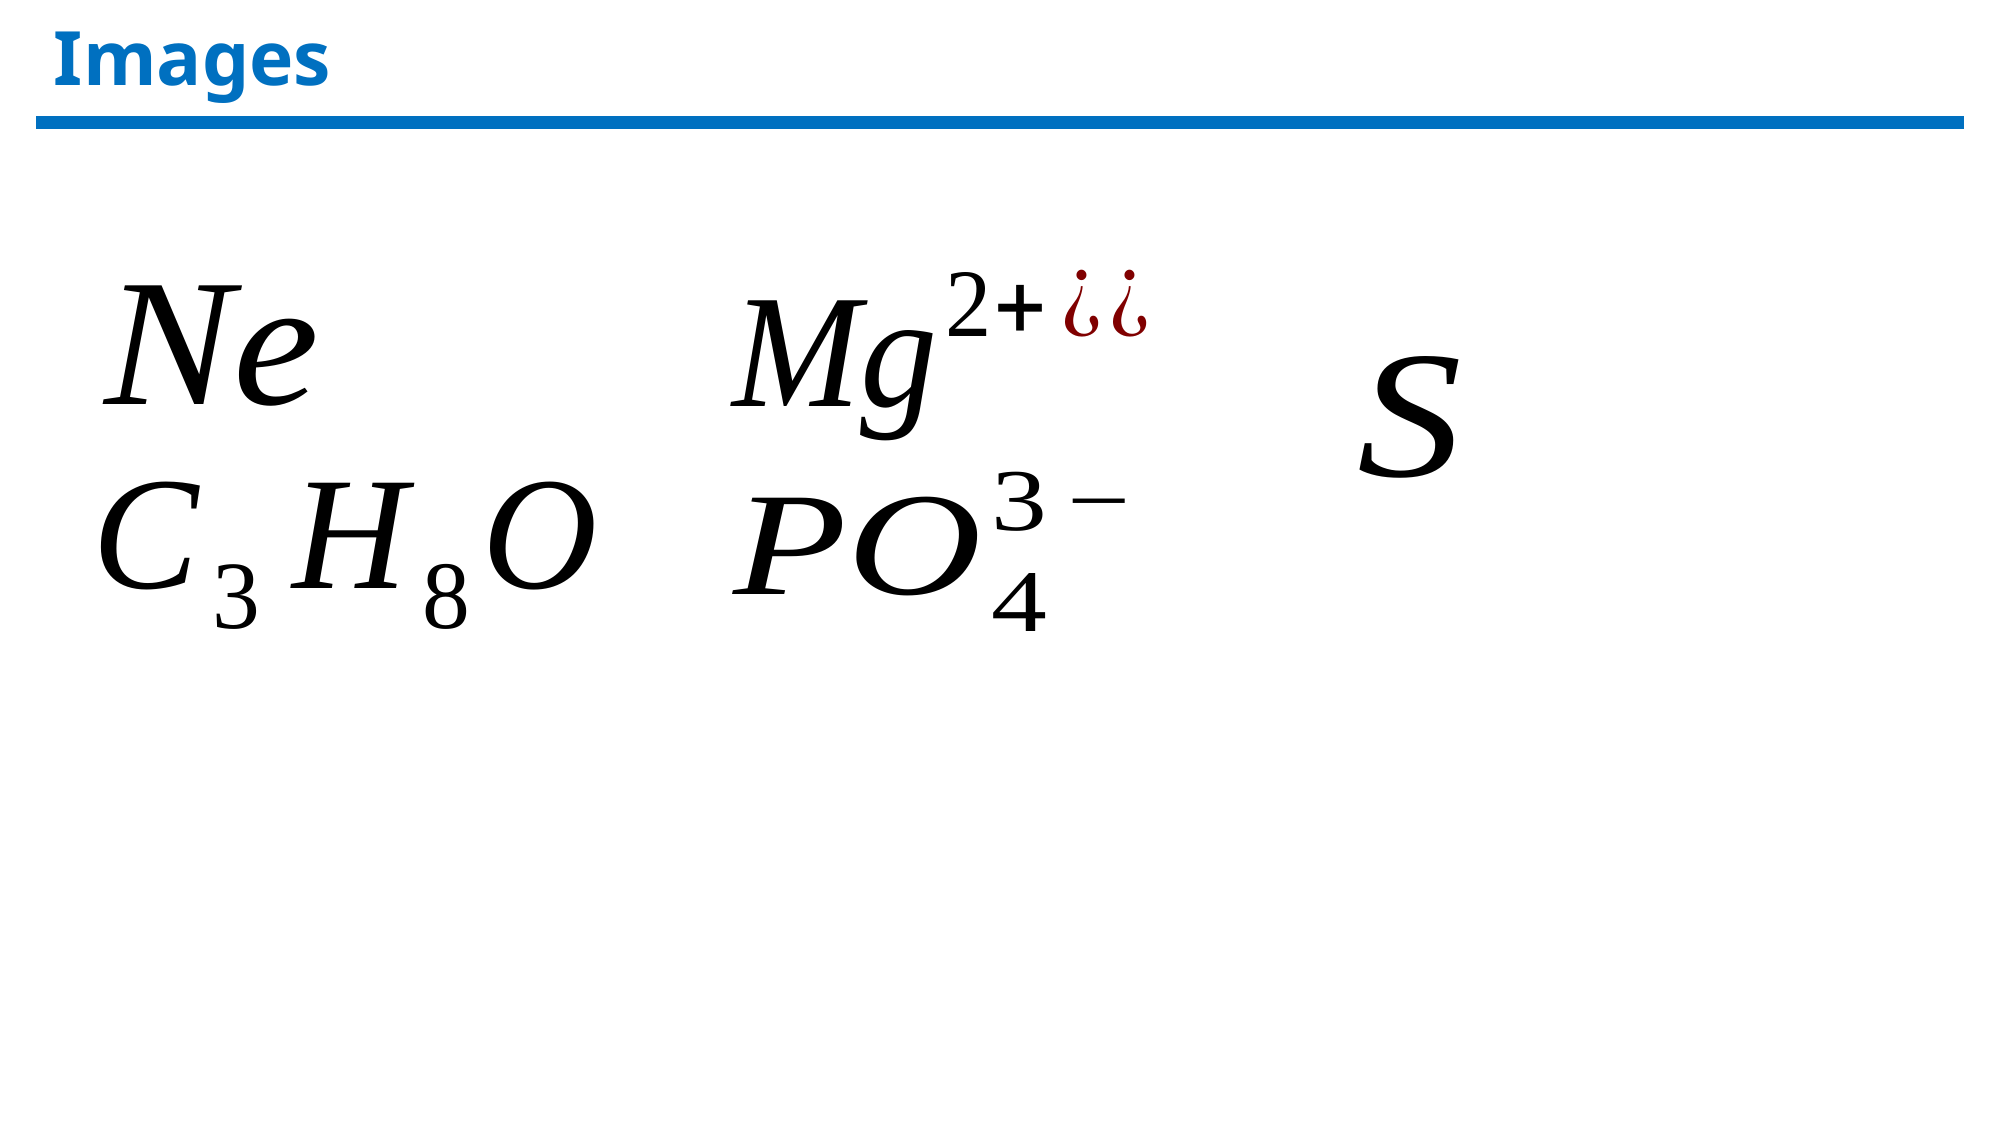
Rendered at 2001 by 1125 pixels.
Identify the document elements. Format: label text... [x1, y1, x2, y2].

text_box Images [0, 0, 2000, 123]
